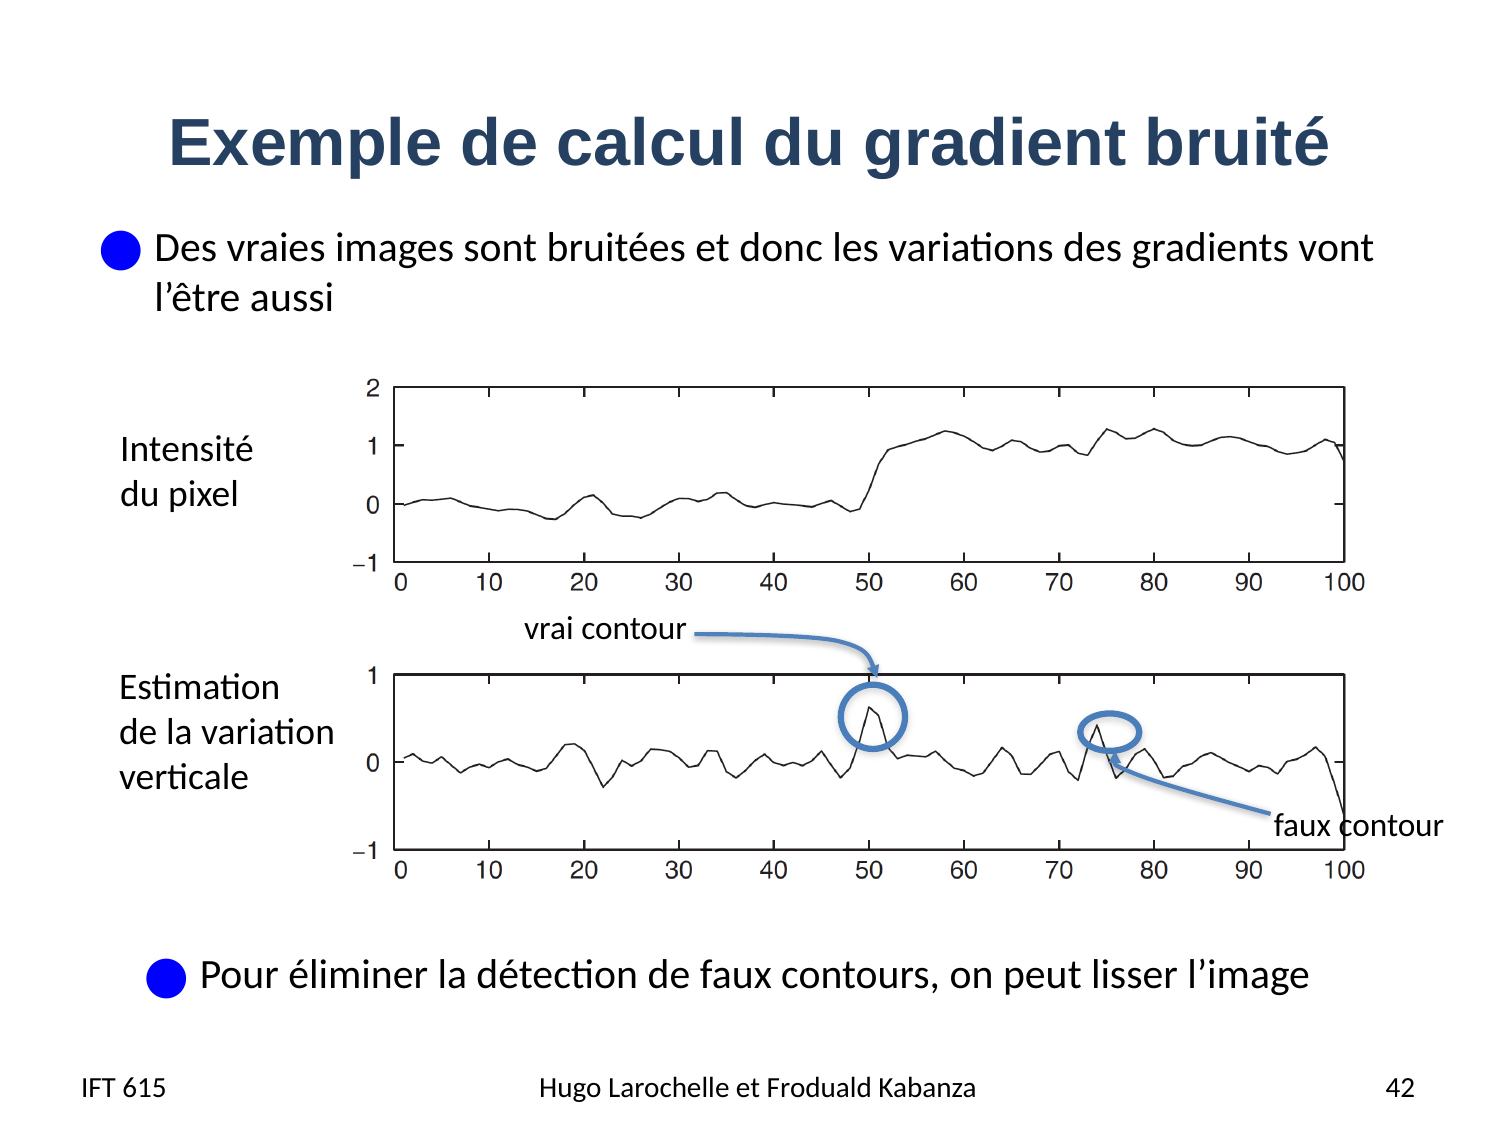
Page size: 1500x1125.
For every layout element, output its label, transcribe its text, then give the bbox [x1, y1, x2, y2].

footer Hugo Larochelle et Froduald Kabanza [520, 1056, 996, 1117]
text_box Intensité du pixel [105, 416, 269, 521]
text_box Des vraies images sont bruitées et donc les variations des gradients vont l’être aussi [83, 211, 1433, 344]
picture [351, 372, 1372, 917]
title Exemple de calcul du gradient bruité [75, 45, 1425, 233]
slide_number IFT 615 [66, 1056, 356, 1117]
text_box Estimation de la variation verticale [104, 654, 346, 805]
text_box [1079, 713, 1454, 829]
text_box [507, 598, 906, 750]
list Pour éliminer la détection de faux contours, on peut lisser l’image [128, 939, 1425, 1011]
slide_number 42 [1080, 1056, 1431, 1117]
